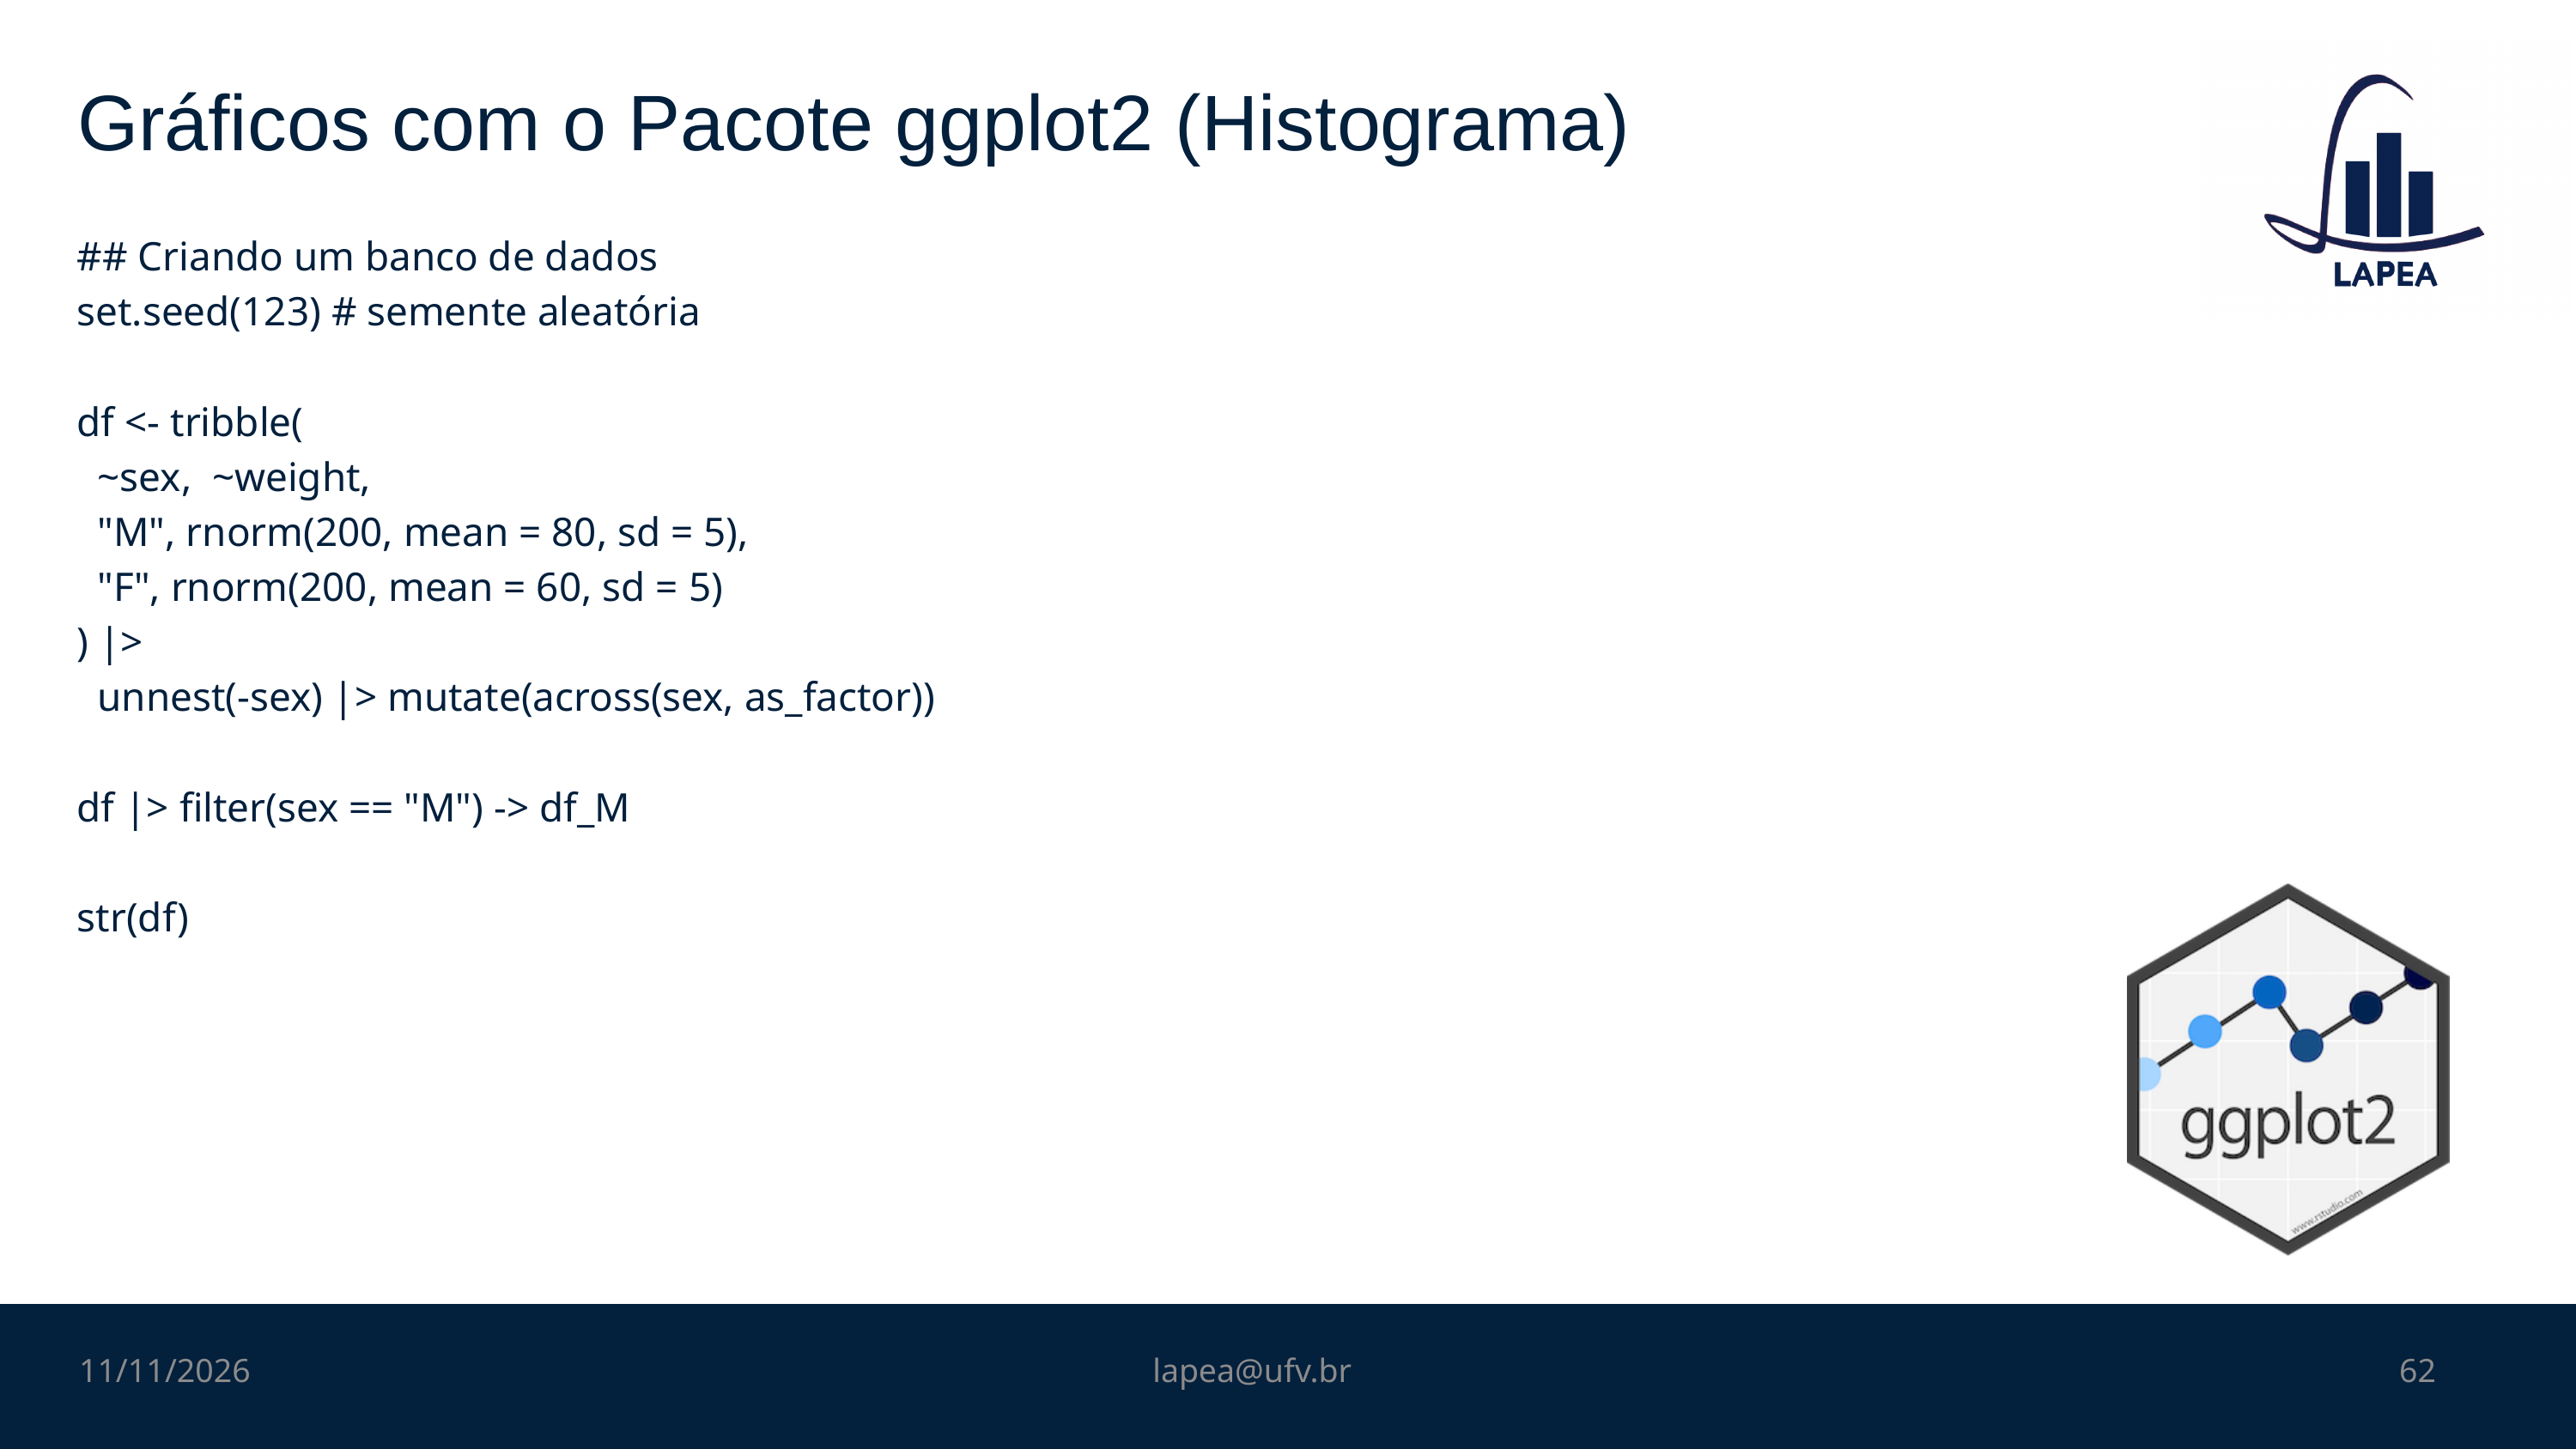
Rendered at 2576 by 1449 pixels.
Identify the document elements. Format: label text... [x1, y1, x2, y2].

list ## Criando um banco de dados set.seed(123) # semente aleatória df <- tribble( ~sex, ~weight, "M", rnorm(200, mean = 80, sd = 5), "F", rnorm(200, mean = 60, sd = 5) ) |> unnest(-sex) |> mutate(across(sex, as_factor)) df |> filter(sex == "M") -> df_M str(df) [64, 225, 2190, 1279]
picture [2200, 40, 2571, 318]
title Gráficos com o Pacote ggplot2 (Histograma) [64, 39, 2190, 200]
footer lapea@ufv.br [410, 1346, 2095, 1398]
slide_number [66, 1346, 368, 1398]
picture [2127, 883, 2450, 1257]
slide_number 62 [2148, 1346, 2450, 1398]
